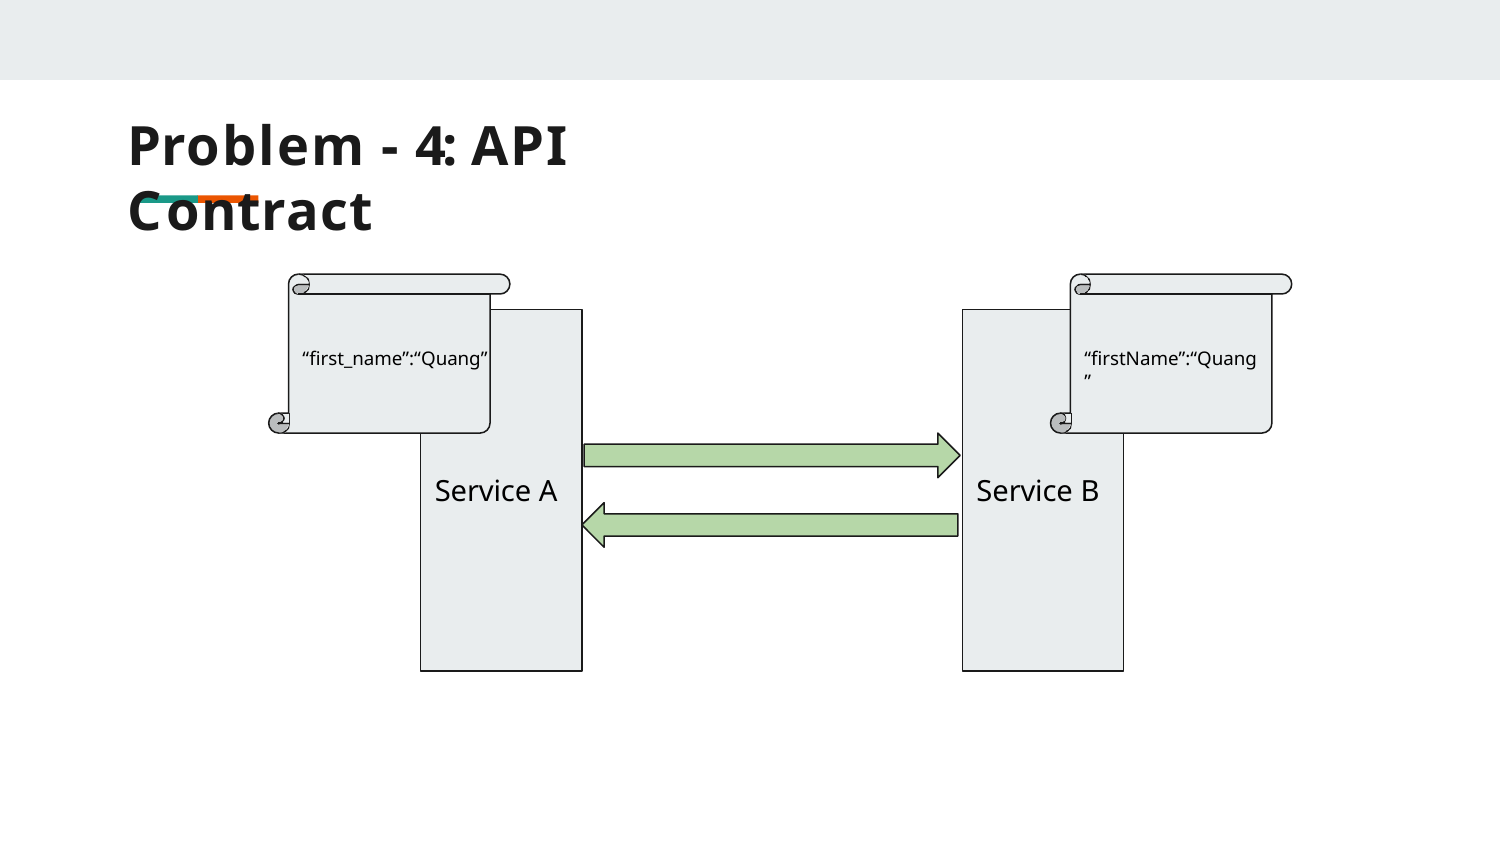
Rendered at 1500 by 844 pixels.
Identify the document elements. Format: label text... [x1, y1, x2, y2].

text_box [419, 557, 583, 672]
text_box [1049, 273, 1293, 435]
title Problem - 4: API Contract [125, 109, 782, 253]
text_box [267, 273, 962, 549]
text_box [961, 308, 1125, 672]
